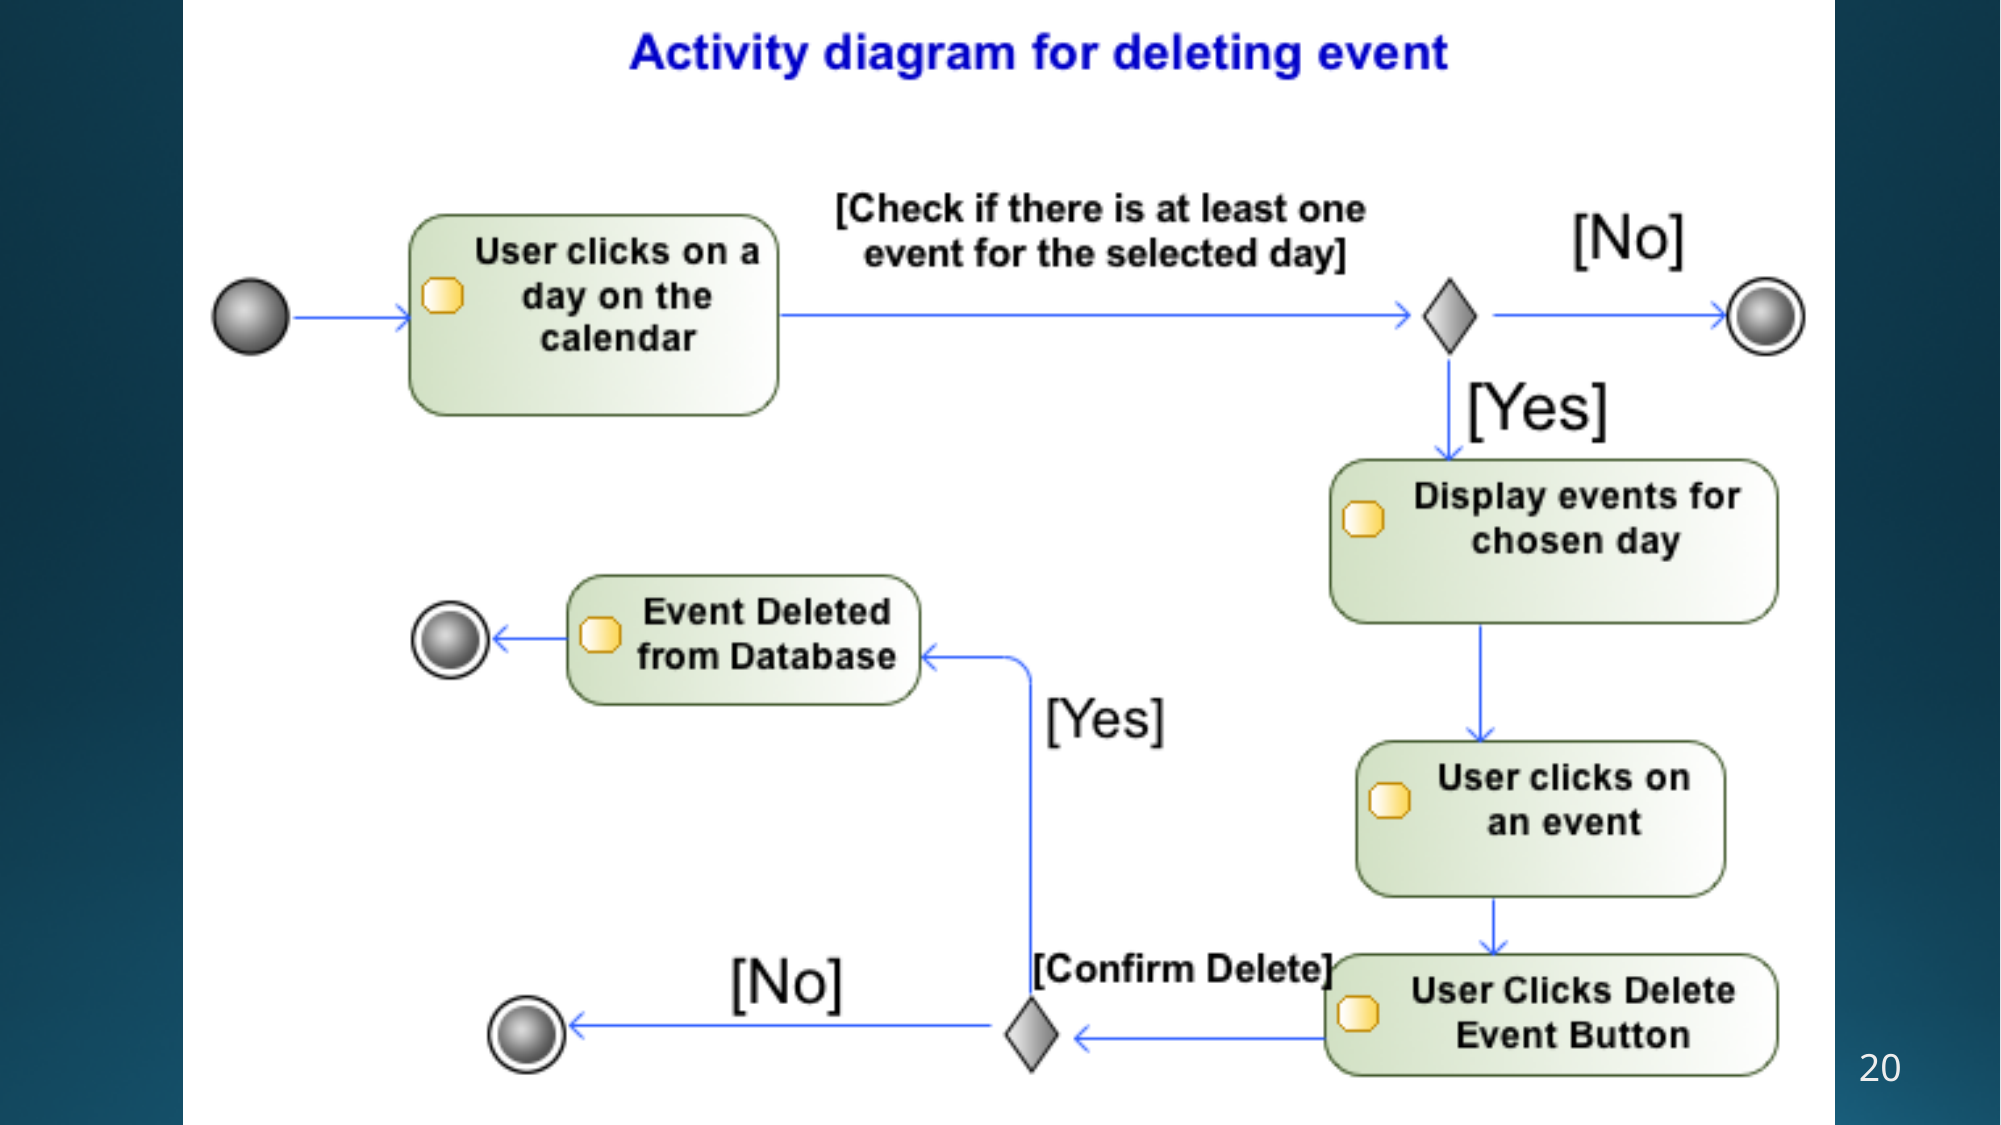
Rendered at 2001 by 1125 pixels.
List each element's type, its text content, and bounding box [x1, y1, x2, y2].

slide_number 20 [1835, 1039, 1917, 1100]
picture [0, 0, 2001, 1125]
